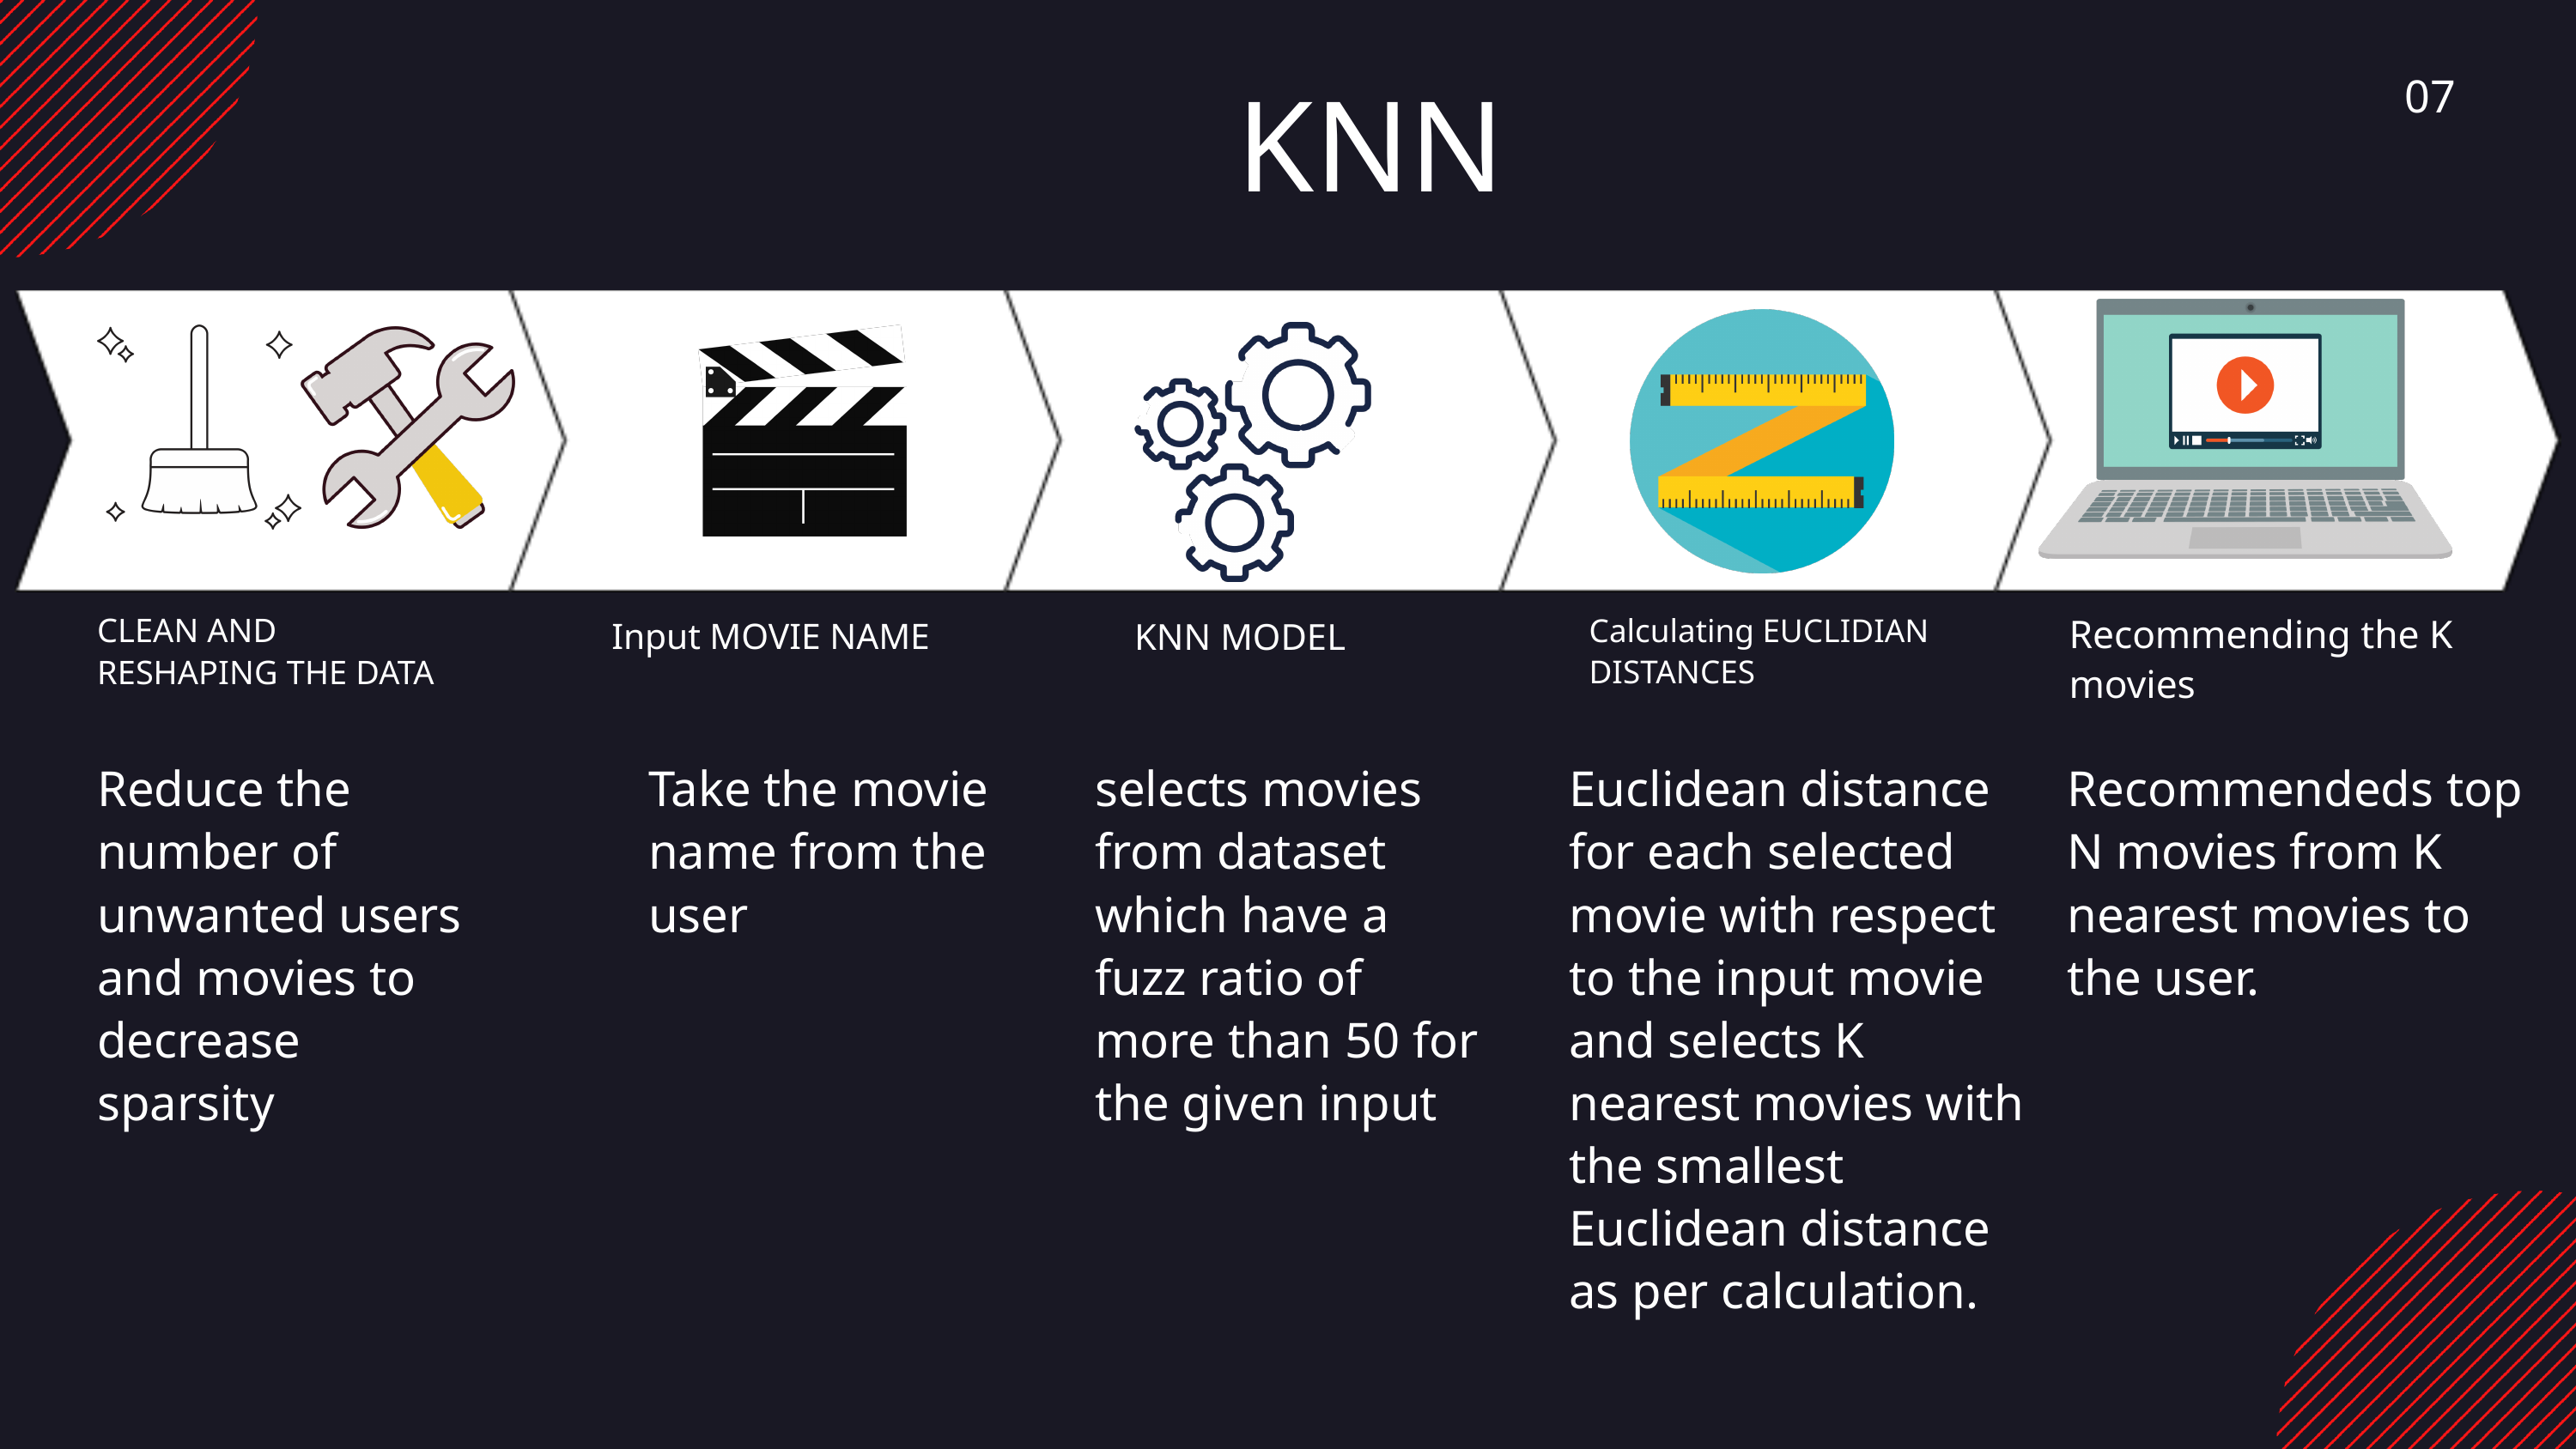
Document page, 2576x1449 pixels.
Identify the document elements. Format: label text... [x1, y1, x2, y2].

picture [14, 289, 2562, 593]
text_box Calculating EUCLIDIAN DISTANCES [1589, 607, 1935, 690]
text_box CLEAN AND RESHAPING THE DATA [97, 606, 453, 692]
text_box KNN [647, 79, 2094, 217]
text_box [1569, 756, 2037, 1449]
text_box Input MOVIE NAME [611, 610, 994, 657]
picture [0, 0, 258, 258]
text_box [96, 756, 471, 1231]
text_box KNN MODEL [1134, 610, 1525, 658]
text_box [1094, 756, 1481, 1294]
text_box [2067, 756, 2535, 1167]
picture [2276, 1191, 2576, 1449]
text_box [647, 756, 1022, 1106]
text_box Recommending the K movies [2069, 606, 2485, 706]
text_box 07 [2276, 68, 2457, 123]
